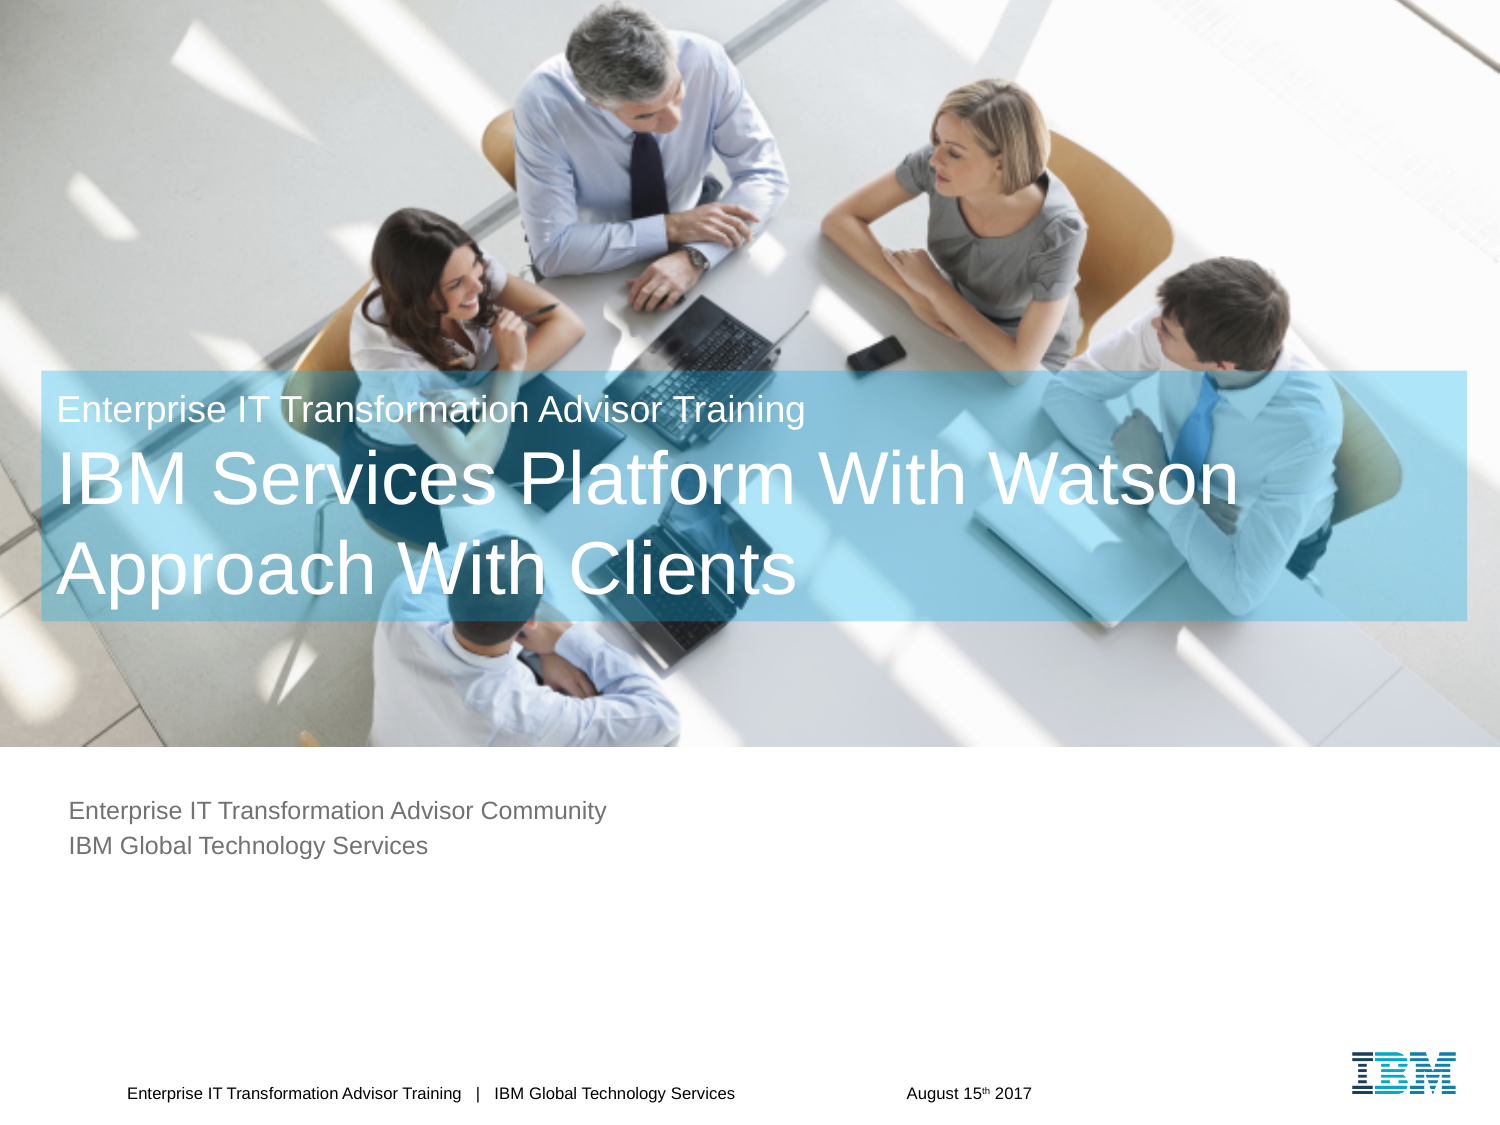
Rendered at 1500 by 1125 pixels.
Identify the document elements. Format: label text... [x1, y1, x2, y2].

footer Enterprise IT Transformation Advisor Training | IBM Global Technology Services [112, 1071, 880, 1125]
title Enterprise IT Transformation Advisor Training IBM Services Platform With Watson Approach With Clients [41, 370, 1468, 622]
picture [1352, 1052, 1456, 1094]
subtitle Enterprise IT Transformation Advisor Community IBM Global Technology Services [53, 786, 939, 910]
picture [0, 0, 1500, 747]
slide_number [883, 1071, 1176, 1125]
